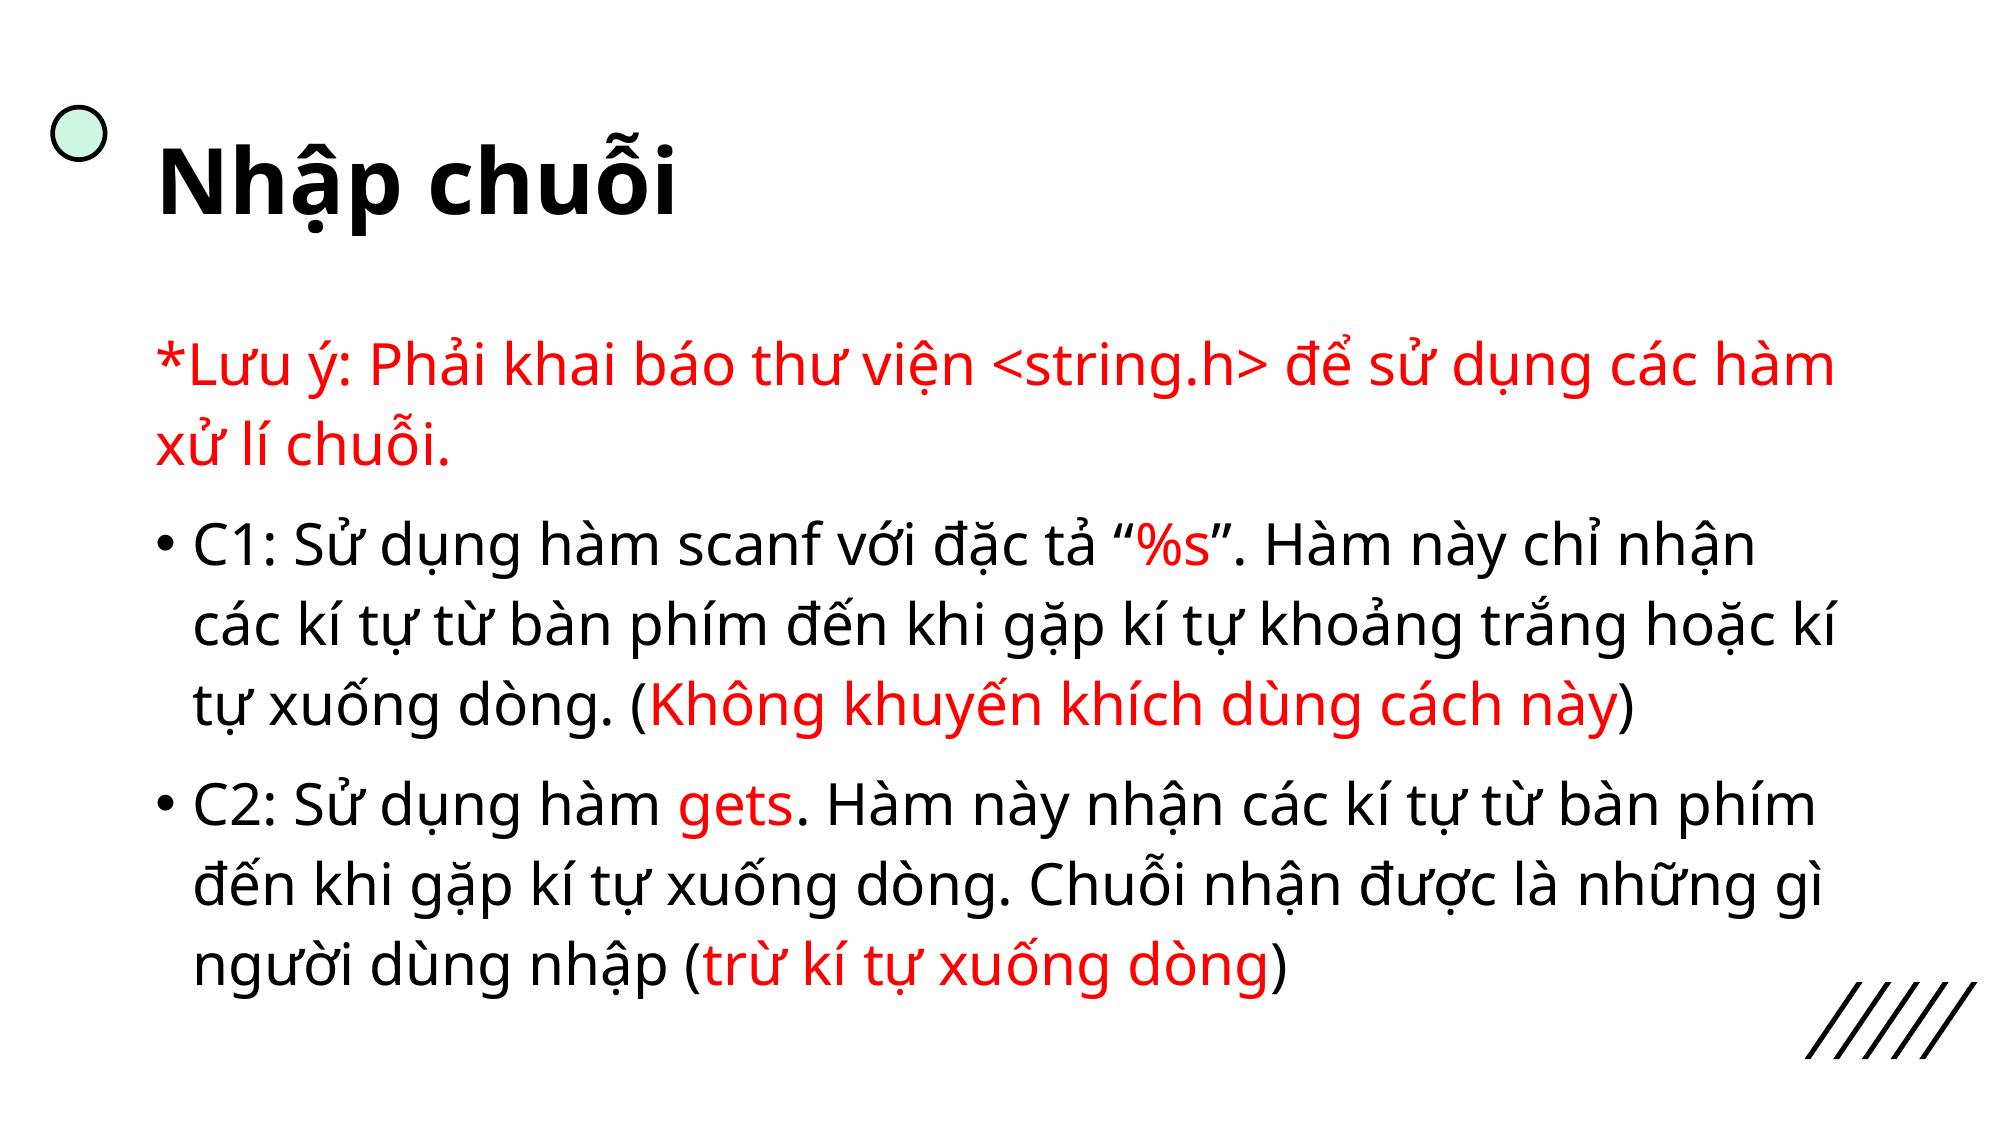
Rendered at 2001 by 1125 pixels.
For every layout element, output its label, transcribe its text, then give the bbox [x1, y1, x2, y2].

list *Lưu ý: Phải khai báo thư viện <string.h> để sử dụng các hàm xử lí chuỗi. C1: Sử dụng hàm scanf với đặc tả “%s”. Hàm này chỉ nhận các kí tự từ bàn phím đến khi gặp kí tự khoảng trắng hoặc kí tự xuống dòng. (Không khuyến khích dùng cách này) C2: Sử dụng hàm gets. Hàm này nhận các kí tự từ bàn phím đến khi gặp kí tự xuống dòng. Chuỗi nhận được là những gì người dùng nhập (trừ kí tự xuống dòng) [137, 299, 1863, 1014]
title Nhập chuỗi [137, 59, 1863, 278]
